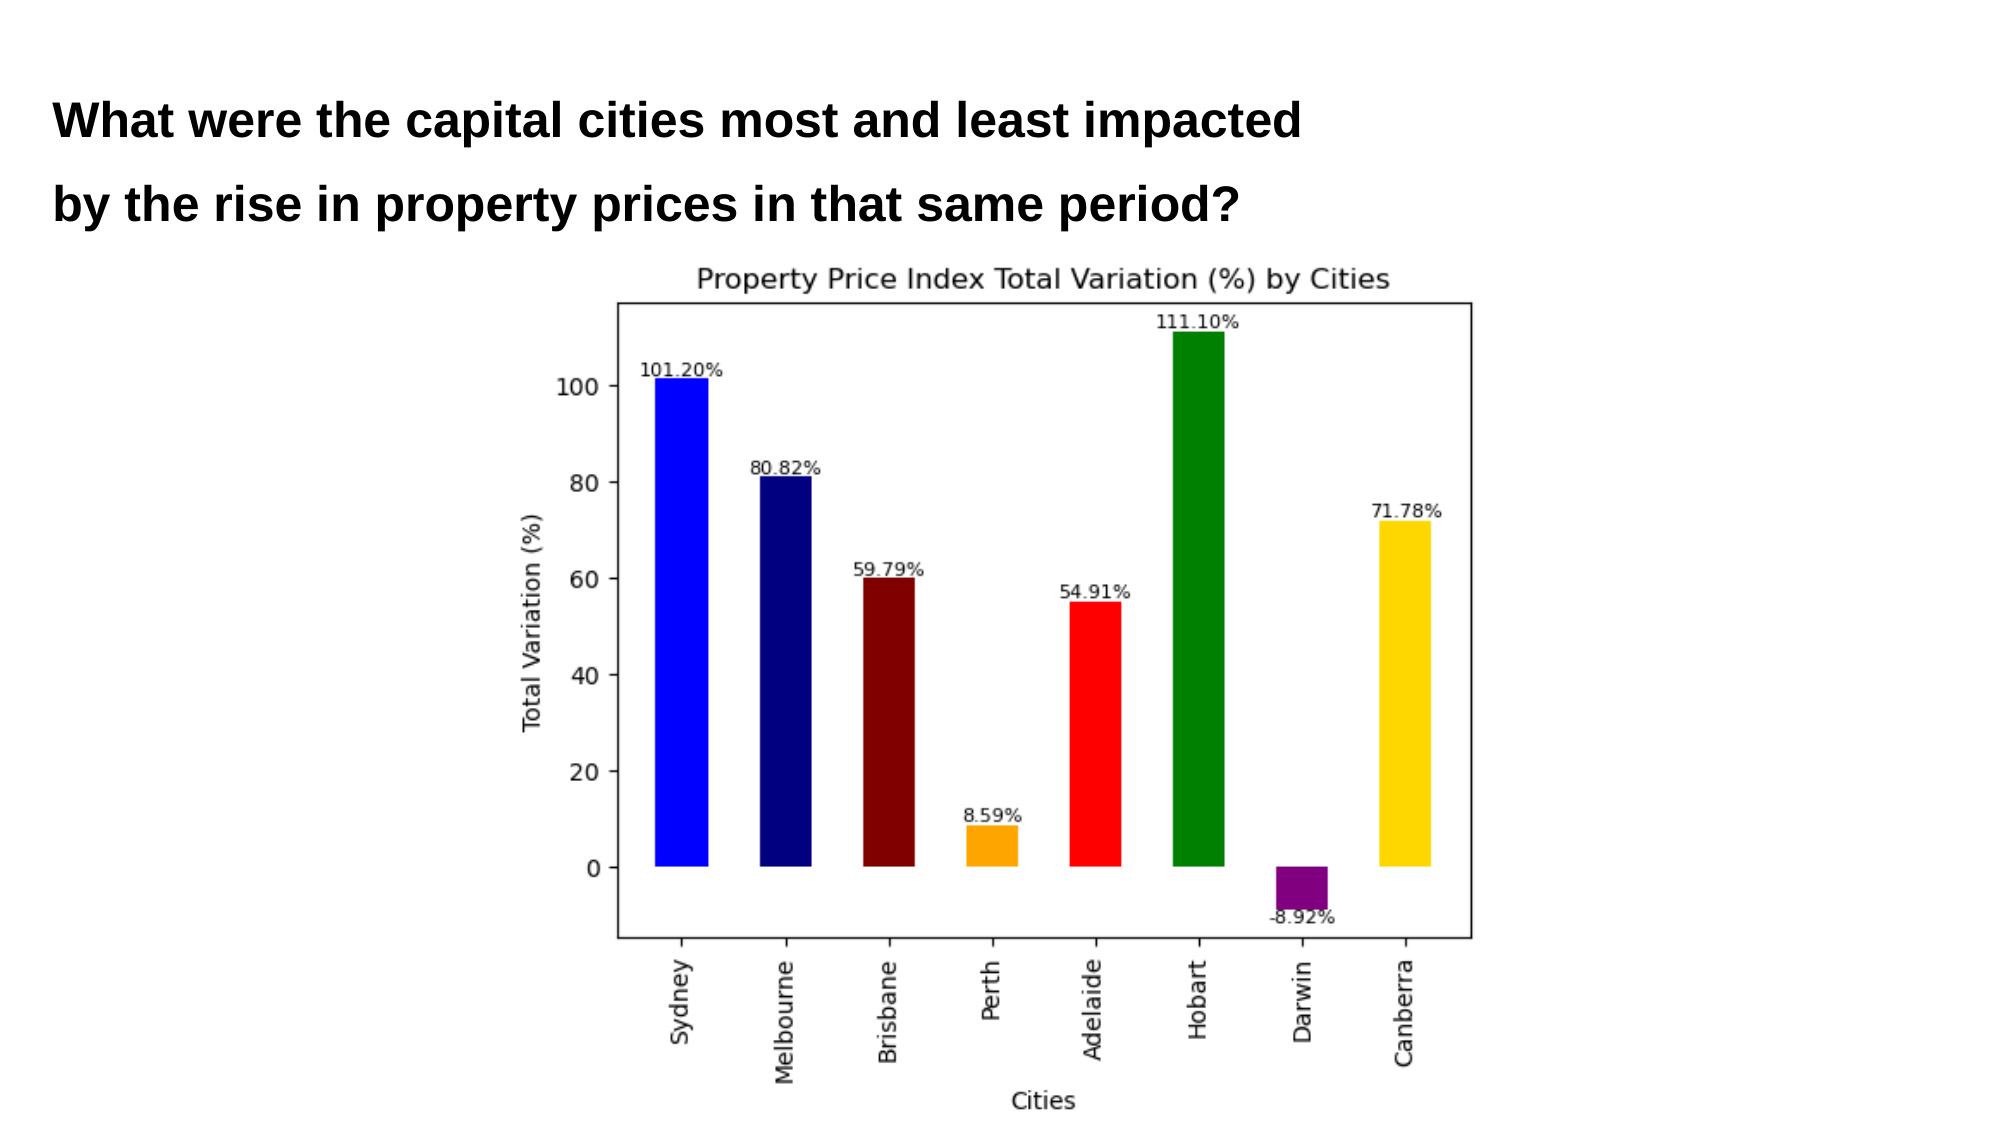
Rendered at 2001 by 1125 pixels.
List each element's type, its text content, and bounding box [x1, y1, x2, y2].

text_box What were the capital cities most and least impacted by the rise in property prices in that same period? [0, 56, 1359, 239]
picture [504, 246, 1496, 1125]
